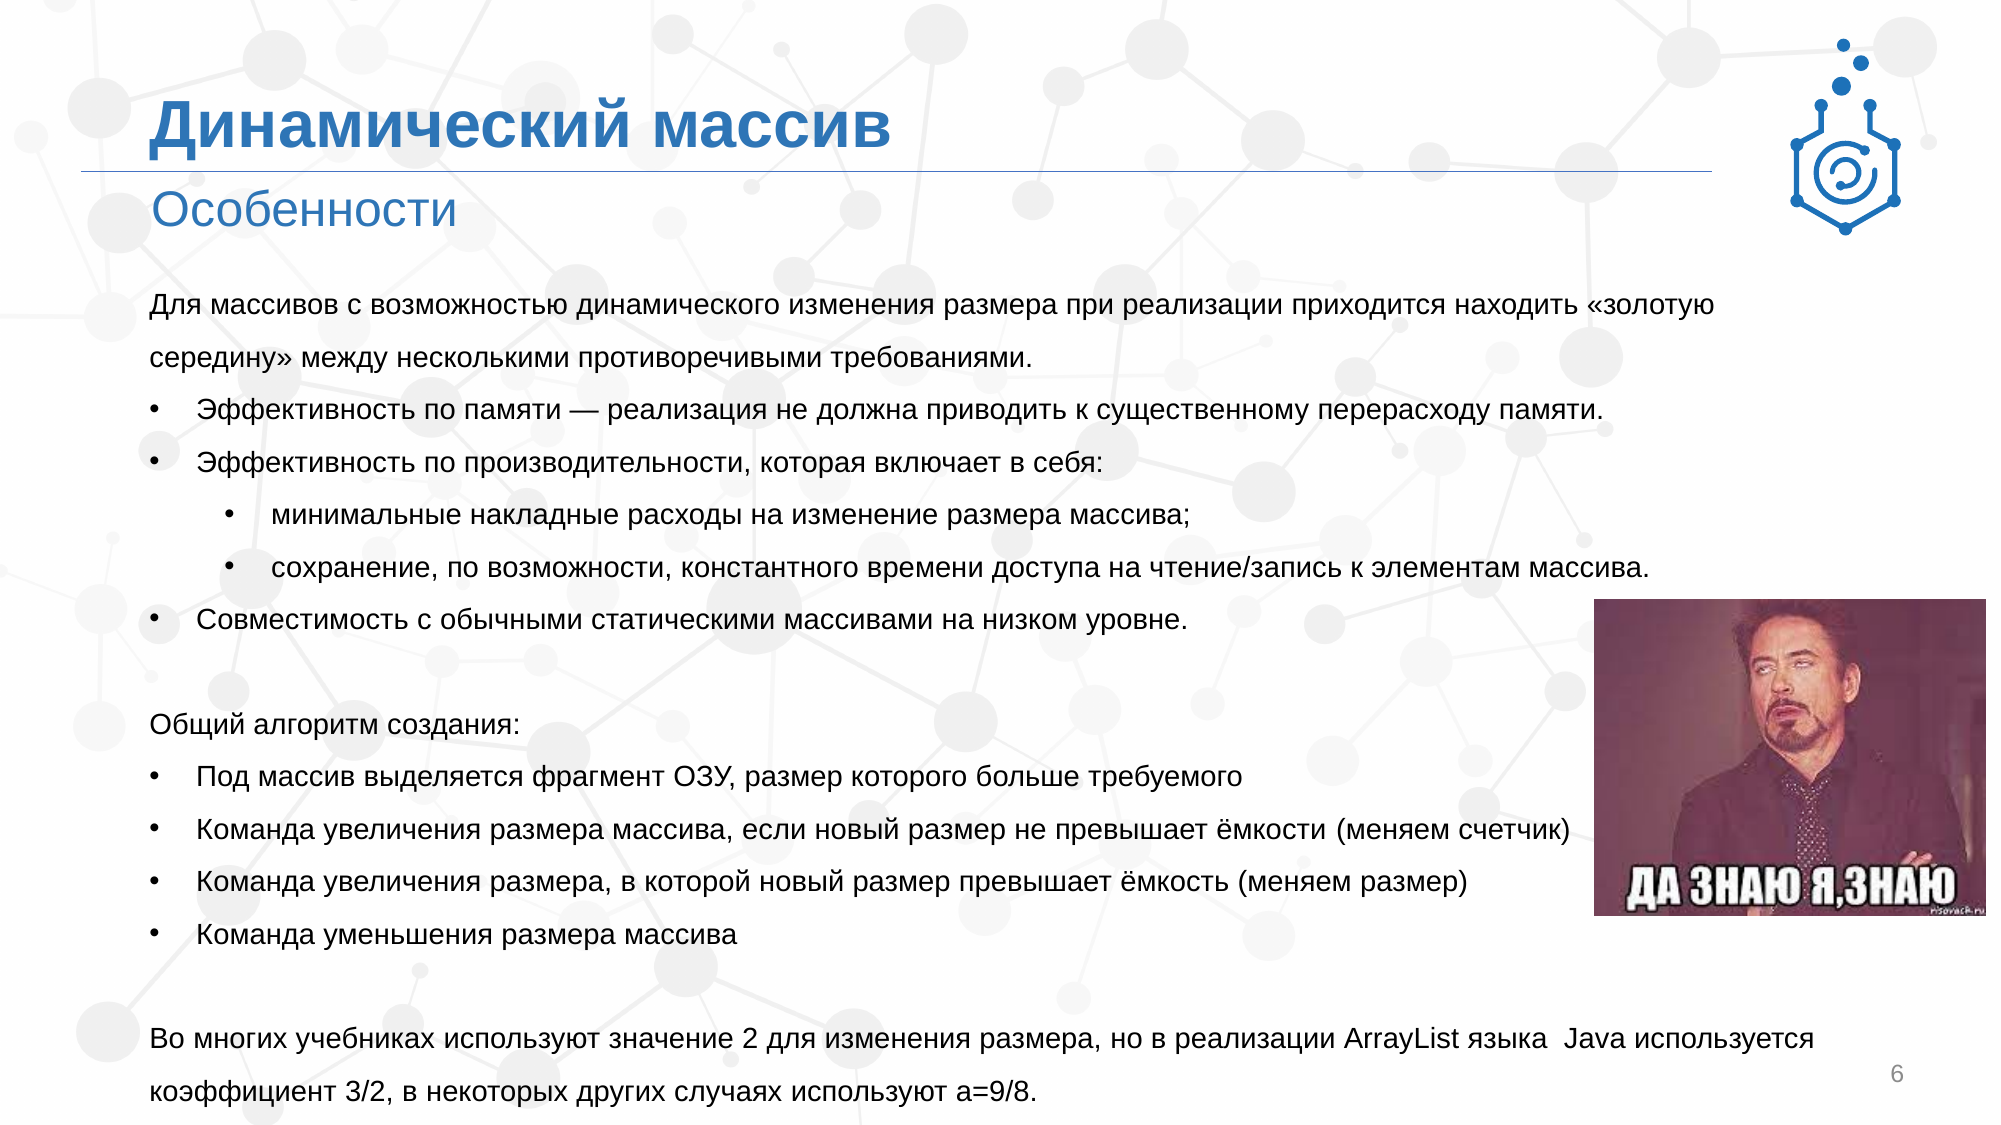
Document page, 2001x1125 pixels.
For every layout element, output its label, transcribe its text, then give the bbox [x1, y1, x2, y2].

text_box Для массивов с возможностью динамического изменения размера при реализации приходится находить «золотую середину» между несколькими противоречивыми требованиями. Эффективность по памяти — реализация не должна приводить к существенному перерасходу памяти. Эффективность по производительности, которая включает в себя: минимальные накладные расходы на изменение размера массива; сохранение, по возможности, константного времени доступа на чтение/запись к элементам массива. Совместимость с обычными статическими массивами на низком уровне. Общий алгоритм создания: Под массив выделяется фрагмент ОЗУ, размер которого больше требуемого Команда увеличения размера массива, если новый размер не превышает ёмкости (меняем счетчик) Команда увеличения размера, в которой новый размер превышает ёмкость (меняем размер) Команда уменьшения размера массива Во многих учебниках используют значение 2 для изменения размера, но в реализации ArrayList языка Java используется коэффициент 3/2, в некоторых других случаях используют a=9/8. [134, 260, 1880, 1115]
slide_number 6 [1880, 1042, 1920, 1103]
text_box Особенности [136, 180, 1404, 245]
picture [0, 0, 2001, 1125]
text_box Динамический массив [134, 78, 1402, 162]
